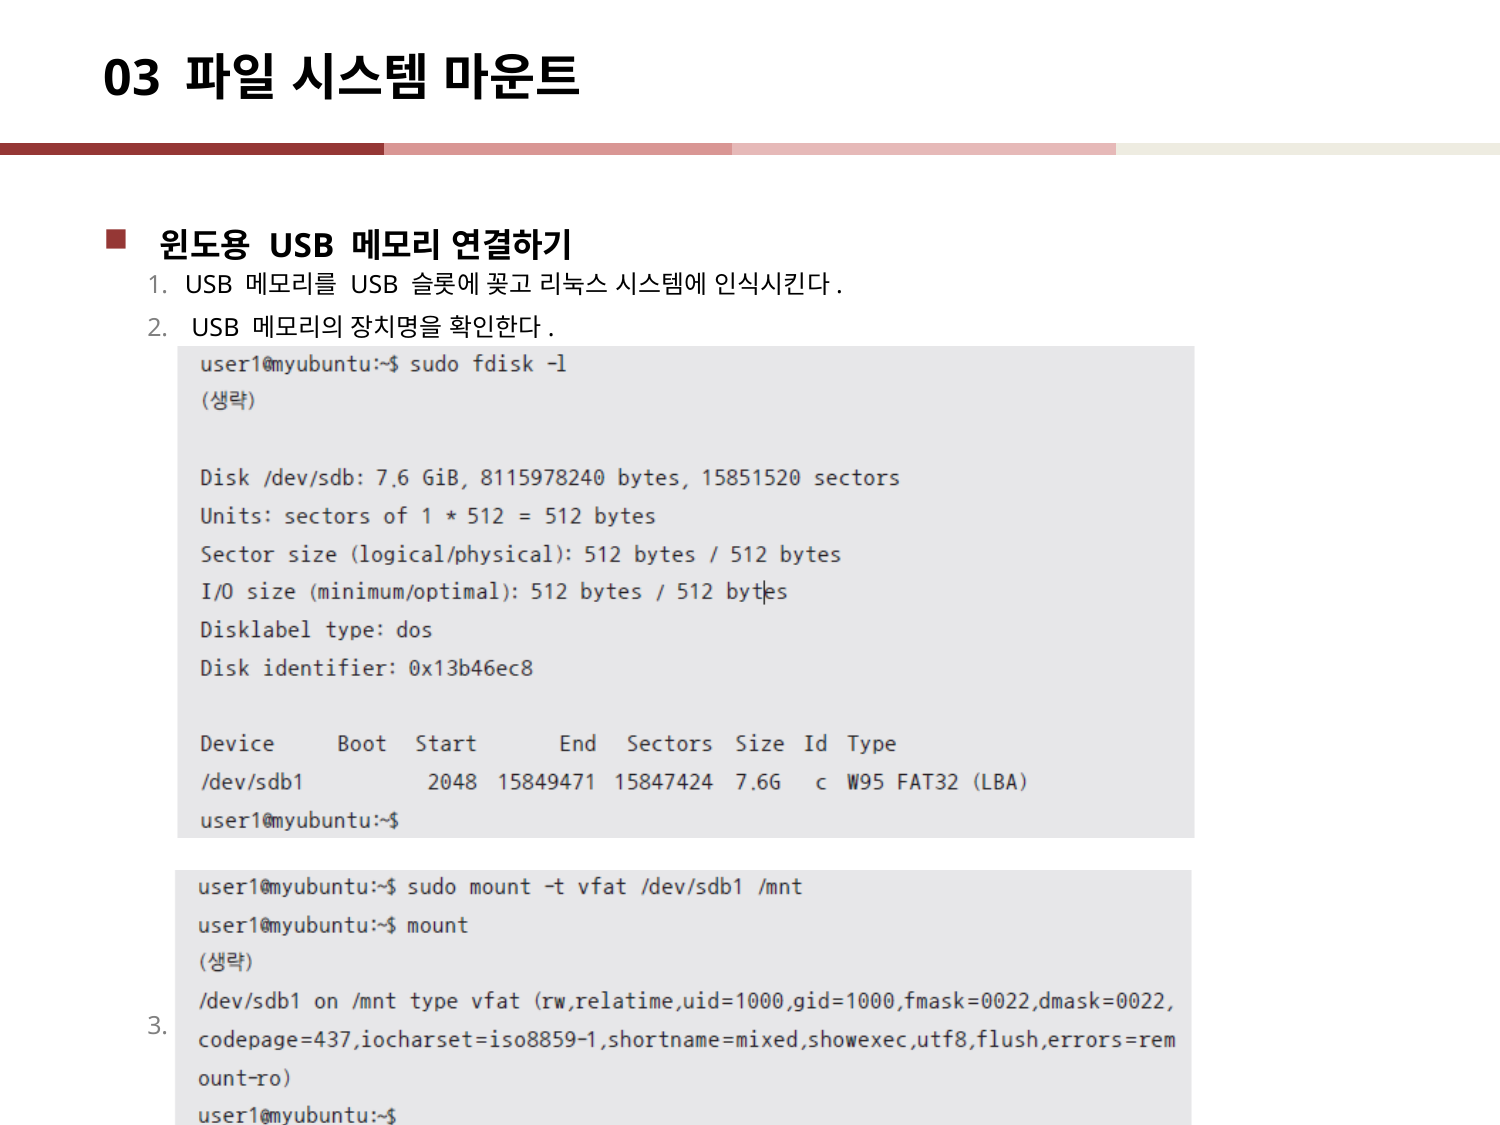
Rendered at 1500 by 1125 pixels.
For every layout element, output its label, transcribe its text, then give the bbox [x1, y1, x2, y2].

picture [172, 345, 1199, 838]
title 03 파일 시스템 마운트 [88, 30, 1330, 121]
list 윈도용 USB 메모리 연결하기 USB 메모리를 USB 슬롯에 꽂고 리눅스 시스템에 인식시킨다. USB 메모리의 장치명을 확인한다. USB 메모리를 /mnt 디렉터리에 마운트 [88, 196, 1436, 1083]
picture [170, 870, 1196, 1125]
